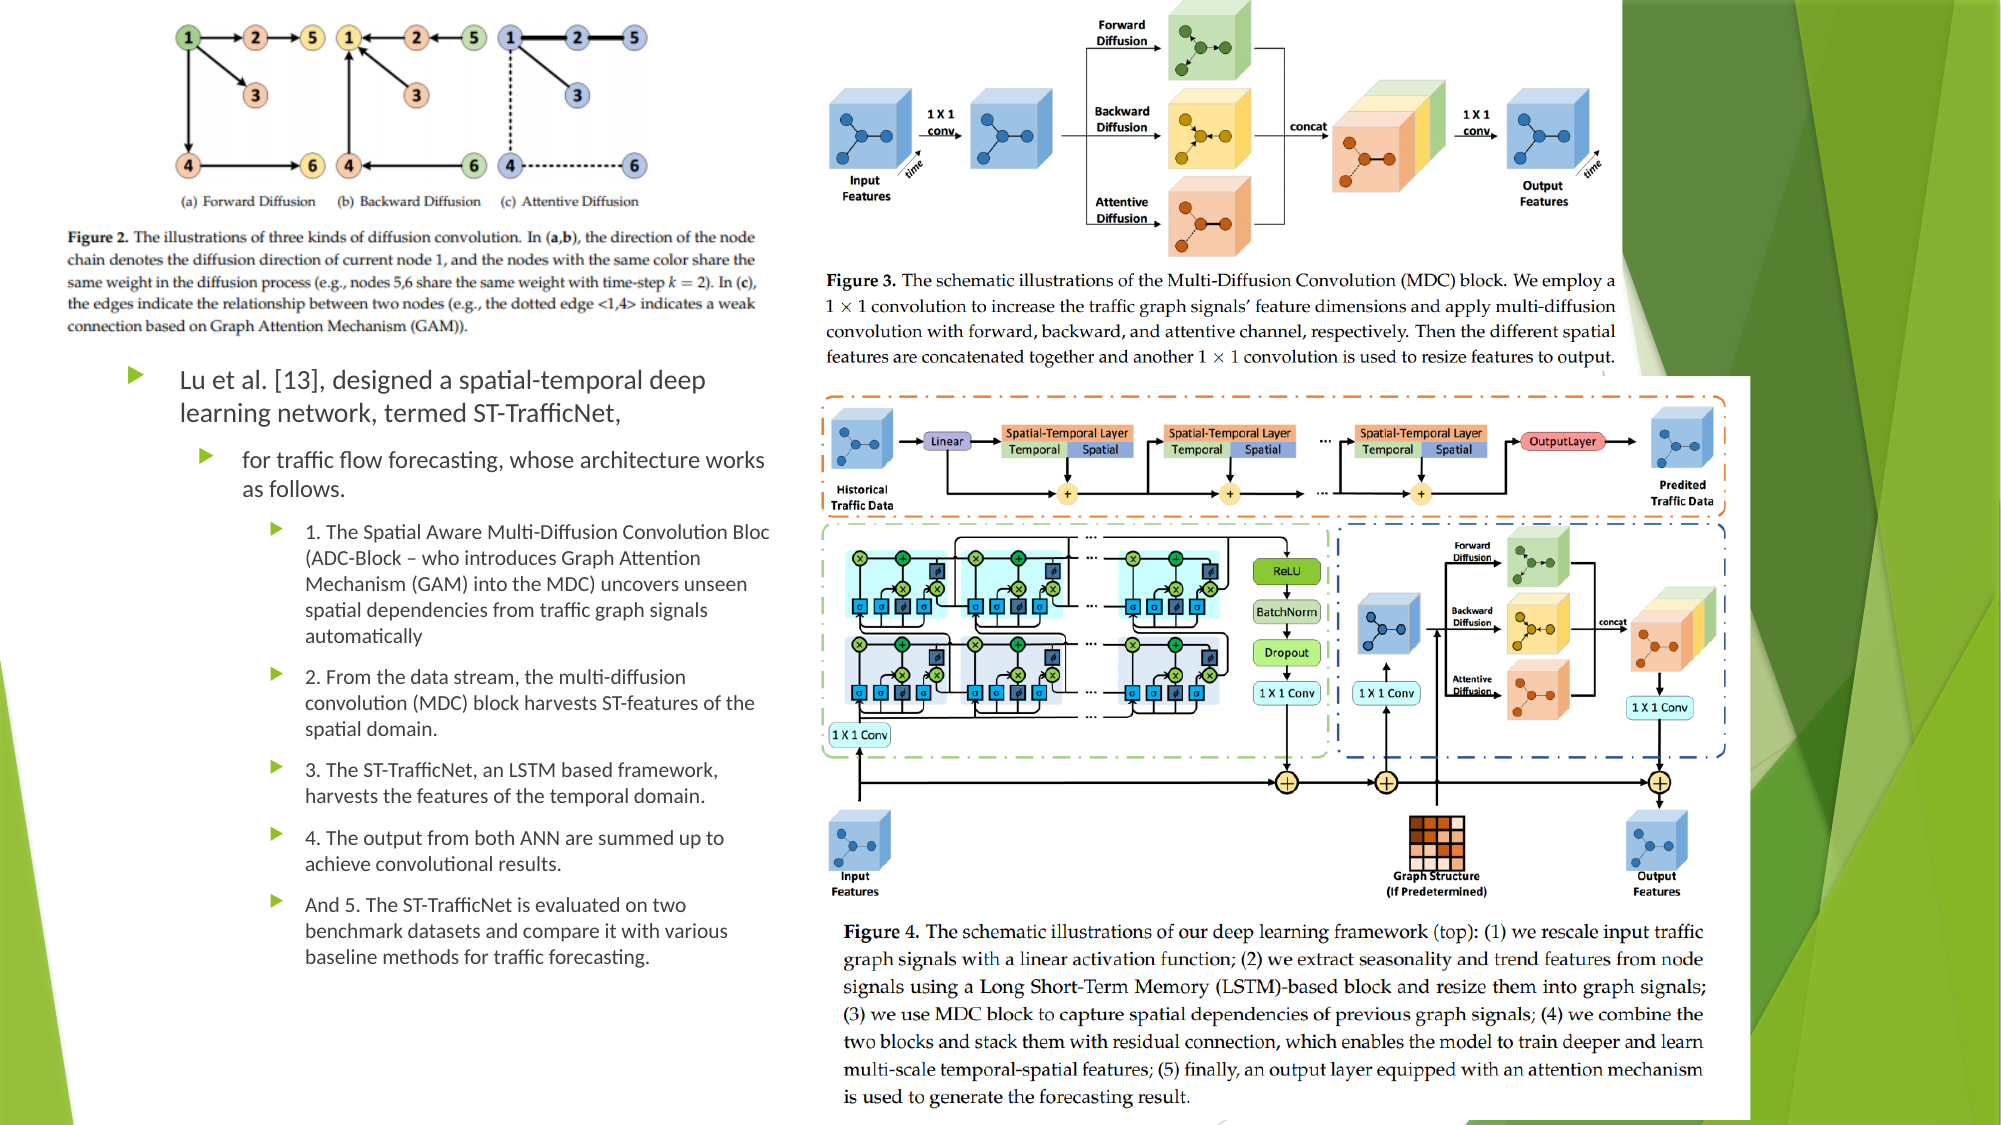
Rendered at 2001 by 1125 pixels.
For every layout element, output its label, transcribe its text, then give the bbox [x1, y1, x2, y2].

list Lu et al. [13], designed a spatial-temporal deep learning network, termed ST-TrafficNet, for traffic flow forecasting, whose architecture works as follows. 1. The Spatial Aware Multi-Diffusion Convolution Bloc (ADC-Block – who introduces Graph Attention Mechanism (GAM) into the MDC) uncovers unseen spatial dependencies from traffic graph signals automatically 2. From the data stream, the multi-diffusion convolution (MDC) block harvests ST-features of the spatial domain. 3. The ST-TrafficNet, an LSTM based framework, harvests the features of the temporal domain. 4. The output from both ANN are summed up to achieve convolutional results. And 5. The ST-TrafficNet is evaluated on two benchmark datasets and compare it with various baseline methods for traffic forecasting. [111, 359, 798, 992]
picture [0, 0, 1623, 372]
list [796, 376, 1751, 1121]
